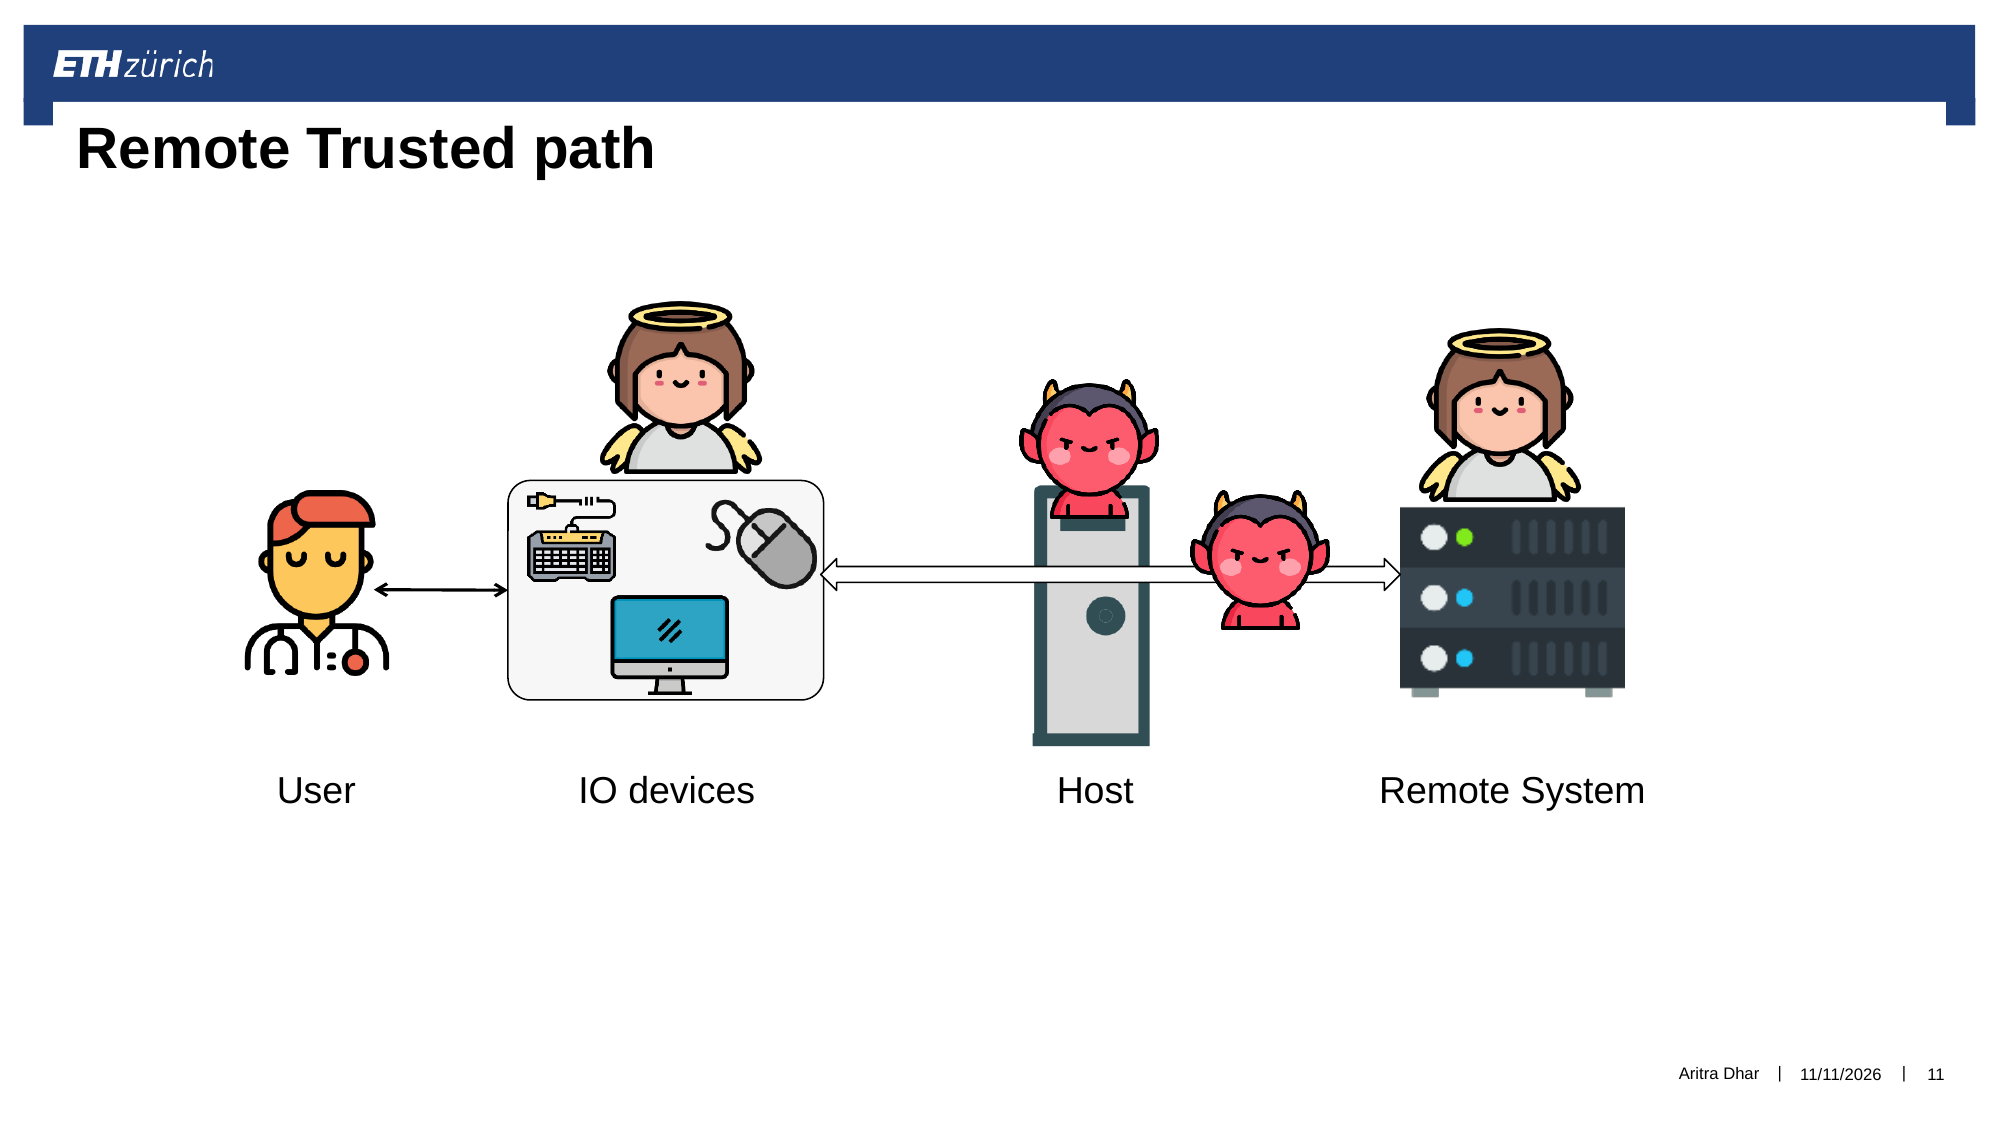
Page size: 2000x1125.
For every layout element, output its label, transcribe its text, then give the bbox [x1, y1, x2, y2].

picture [1189, 490, 1330, 630]
picture [1019, 379, 1159, 747]
text_box IO devices [563, 758, 771, 819]
text_box [505, 478, 826, 703]
picture [526, 492, 616, 582]
slide_number 11 [1906, 1034, 1966, 1112]
title Remote Trusted path [53, 101, 1946, 262]
picture [705, 498, 817, 590]
picture [1399, 328, 1625, 716]
picture [605, 595, 734, 695]
text_box Remote System [1364, 758, 1661, 819]
text_box [1334, 556, 1394, 593]
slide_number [1790, 1034, 1892, 1112]
text_box [1154, 564, 1184, 585]
picture [223, 490, 410, 676]
text_box Host [1042, 758, 1149, 819]
text_box [823, 556, 1027, 593]
footer Aritra Dhar [999, 1034, 1760, 1111]
text_box User [262, 758, 371, 819]
picture [593, 301, 767, 475]
